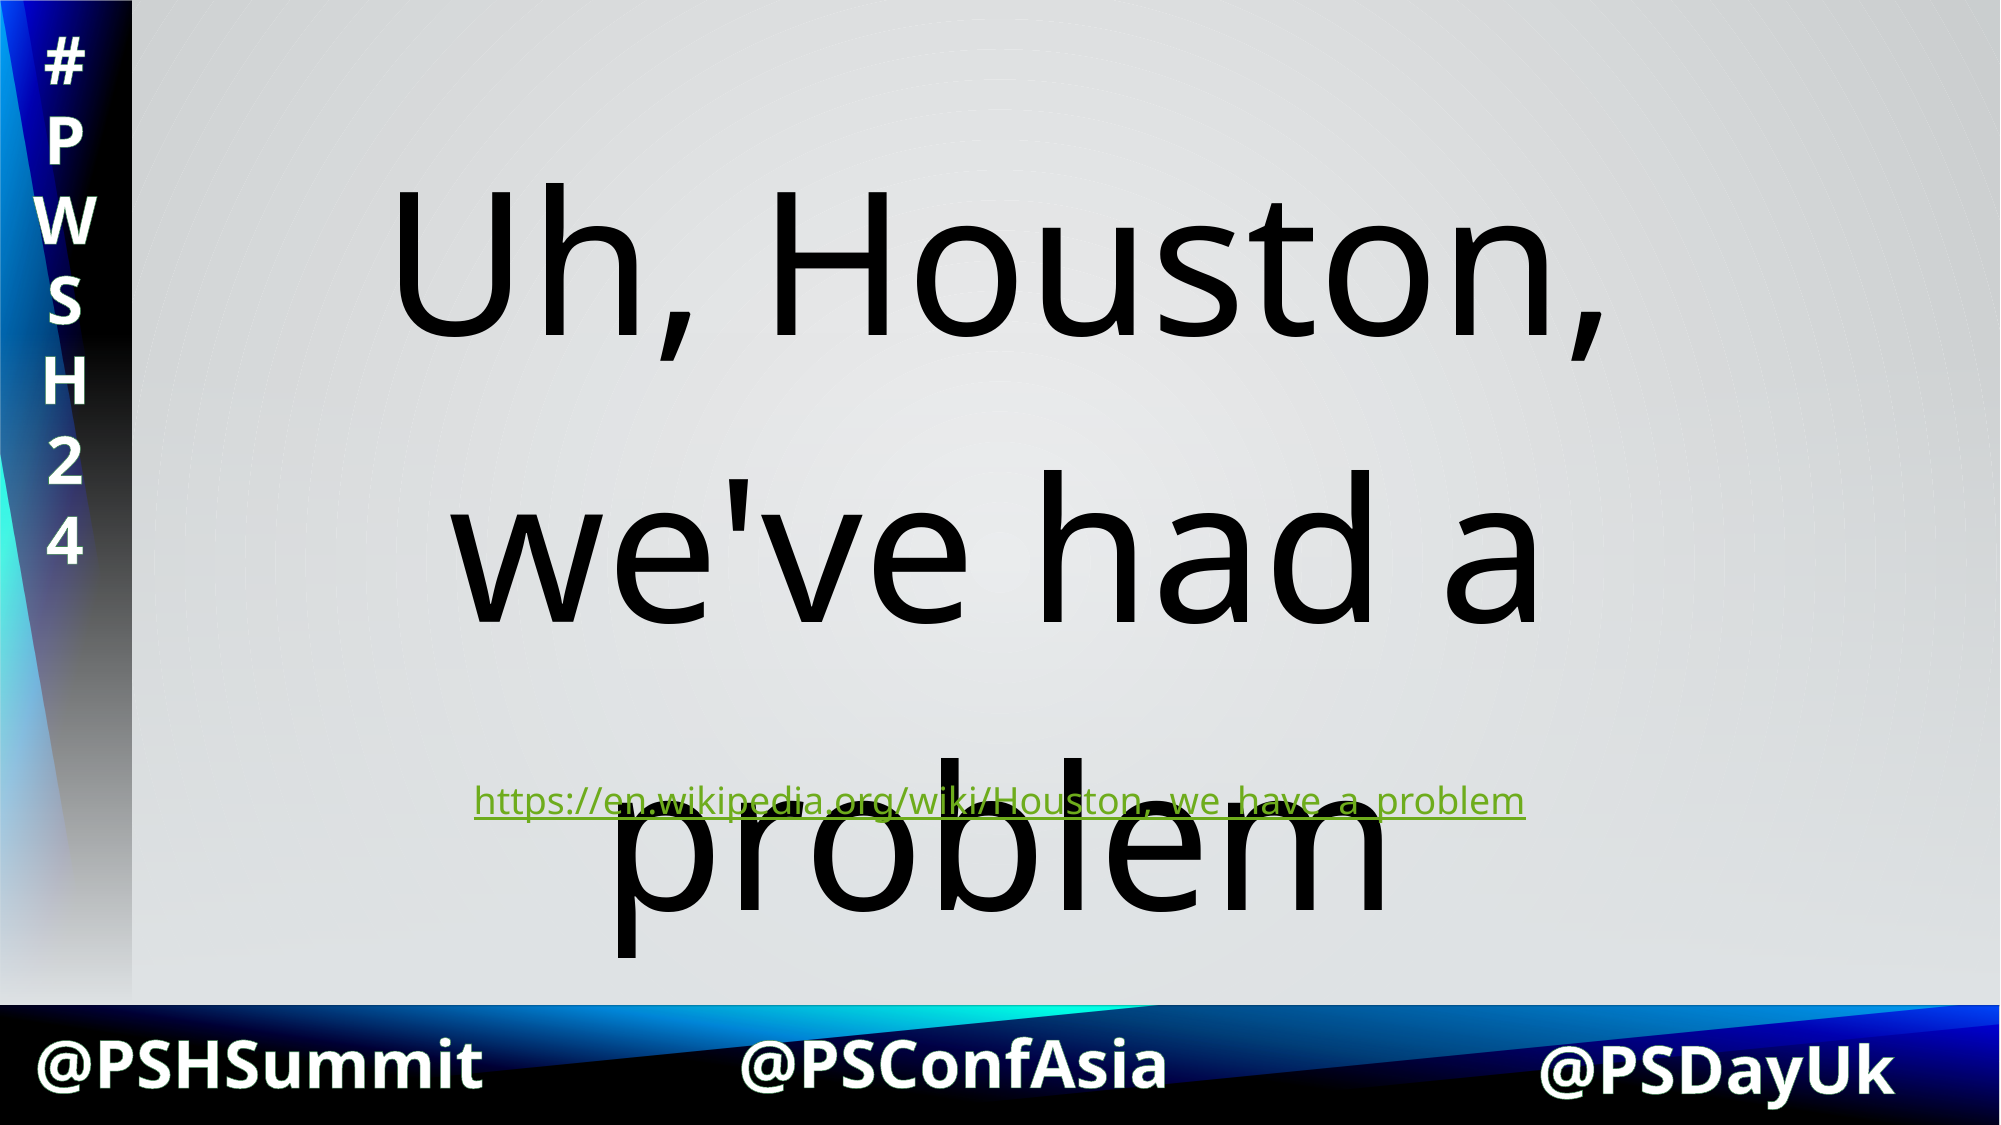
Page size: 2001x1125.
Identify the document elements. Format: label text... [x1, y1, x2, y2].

picture [56, 384, 74, 396]
picture [0, 1005, 1999, 1125]
picture [1, 2, 132, 396]
text_box https://en.wikipedia.org/wiki/Houston,_we_have_a_problem [458, 769, 1541, 835]
list Uh, Houston, we've had a problem [135, 79, 1865, 313]
